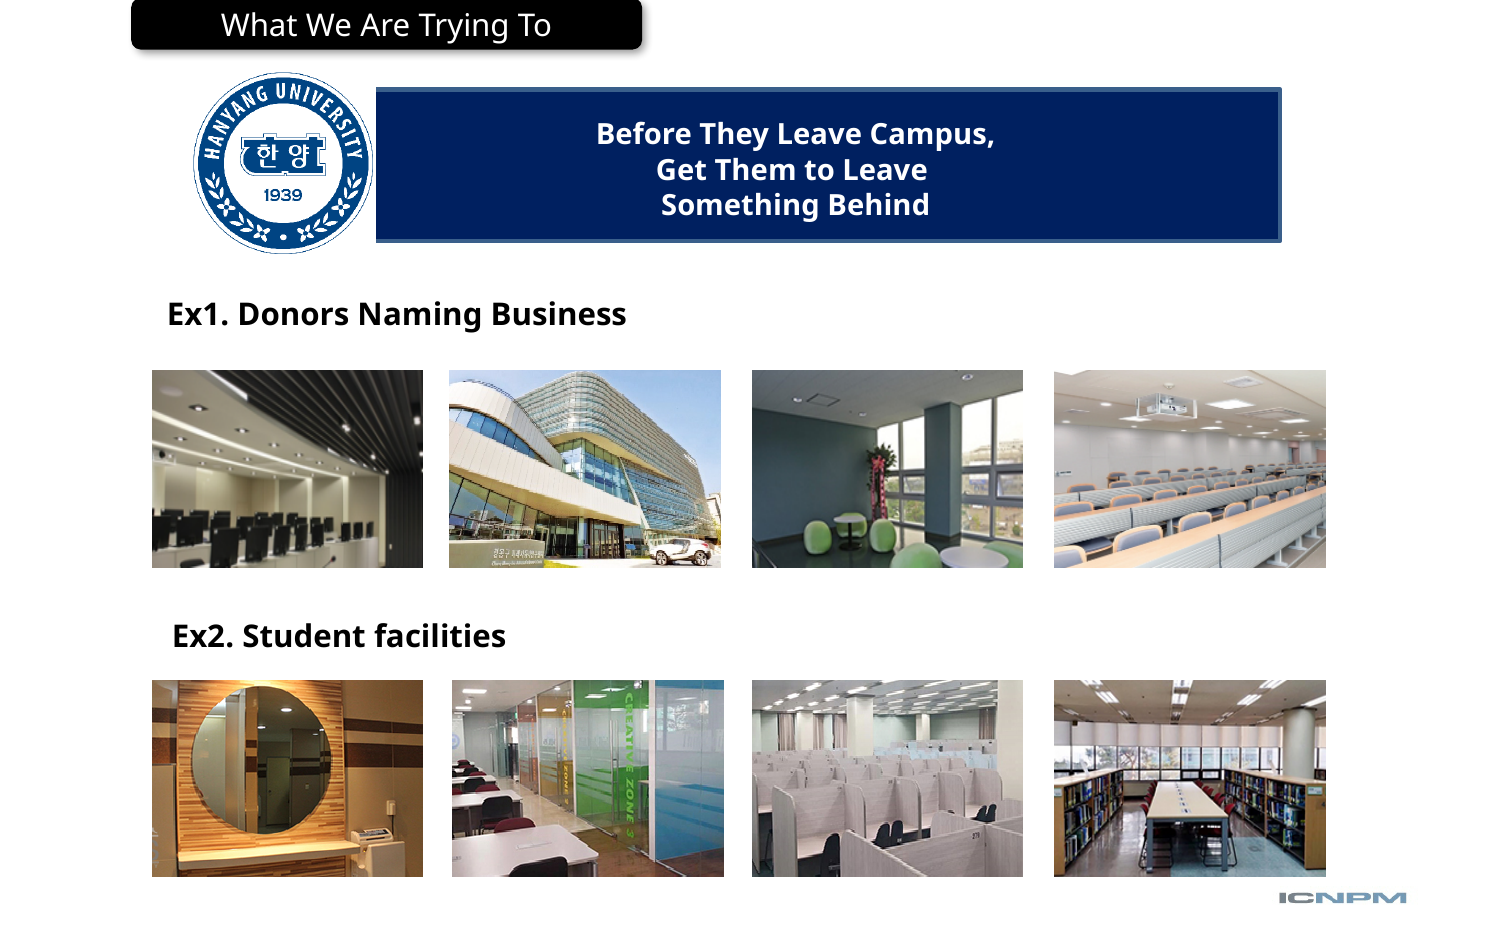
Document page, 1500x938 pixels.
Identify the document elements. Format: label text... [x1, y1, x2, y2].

picture [751, 370, 1023, 568]
text_box Before They Leave Campus, Get Them to Leave Something Behind [380, 108, 1216, 229]
text_box Ex2. Student facilities [157, 609, 753, 662]
picture [1054, 370, 1326, 568]
text_box [380, 87, 1282, 243]
picture [751, 679, 1023, 878]
picture [189, 69, 376, 257]
text_box What We Are Trying To [131, 0, 643, 50]
picture [151, 370, 423, 568]
picture [1054, 679, 1326, 878]
picture [1264, 886, 1423, 909]
text_box Ex1. Donors Naming Business [152, 286, 747, 339]
picture [151, 679, 423, 878]
picture [452, 679, 724, 878]
picture [449, 370, 721, 568]
